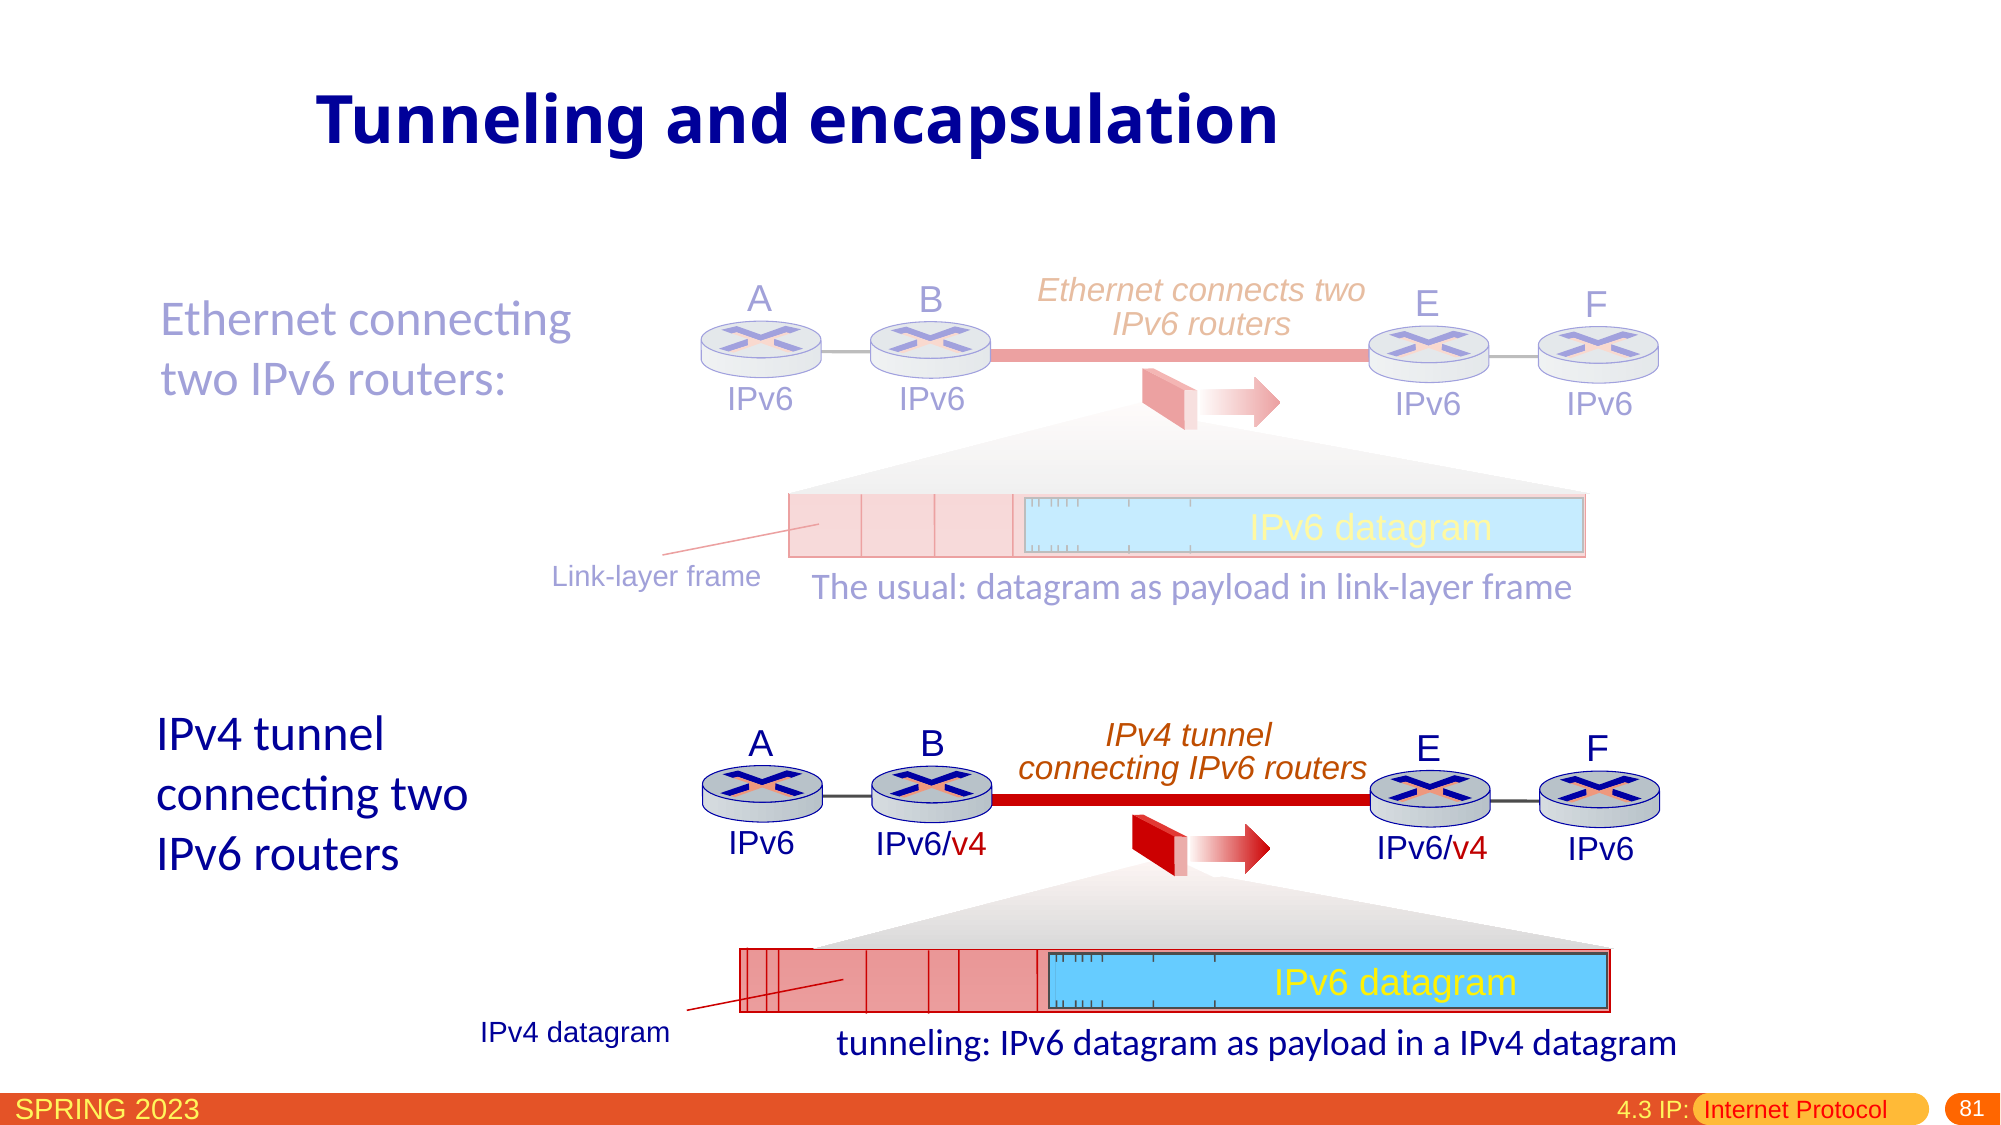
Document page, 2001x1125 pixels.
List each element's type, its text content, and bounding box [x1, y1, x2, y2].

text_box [531, 523, 820, 602]
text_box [700, 266, 1659, 431]
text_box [739, 856, 1616, 1014]
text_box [1142, 367, 1281, 431]
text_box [702, 710, 992, 870]
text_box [1369, 715, 1660, 875]
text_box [859, 814, 1504, 875]
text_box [464, 979, 844, 1057]
text_box IPv4 tunnel connecting two IPv6 routers [141, 692, 562, 888]
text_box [788, 401, 1591, 558]
text_box [133, 220, 1787, 620]
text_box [994, 711, 1384, 806]
text_box tunneling: IPv6 datagram as payload in a IPv4 datagram [821, 1010, 1694, 1070]
title Tunneling and encapsulation [300, 35, 1576, 198]
text_box 4.3 IP: Internet Protocol [1602, 1086, 1934, 1125]
